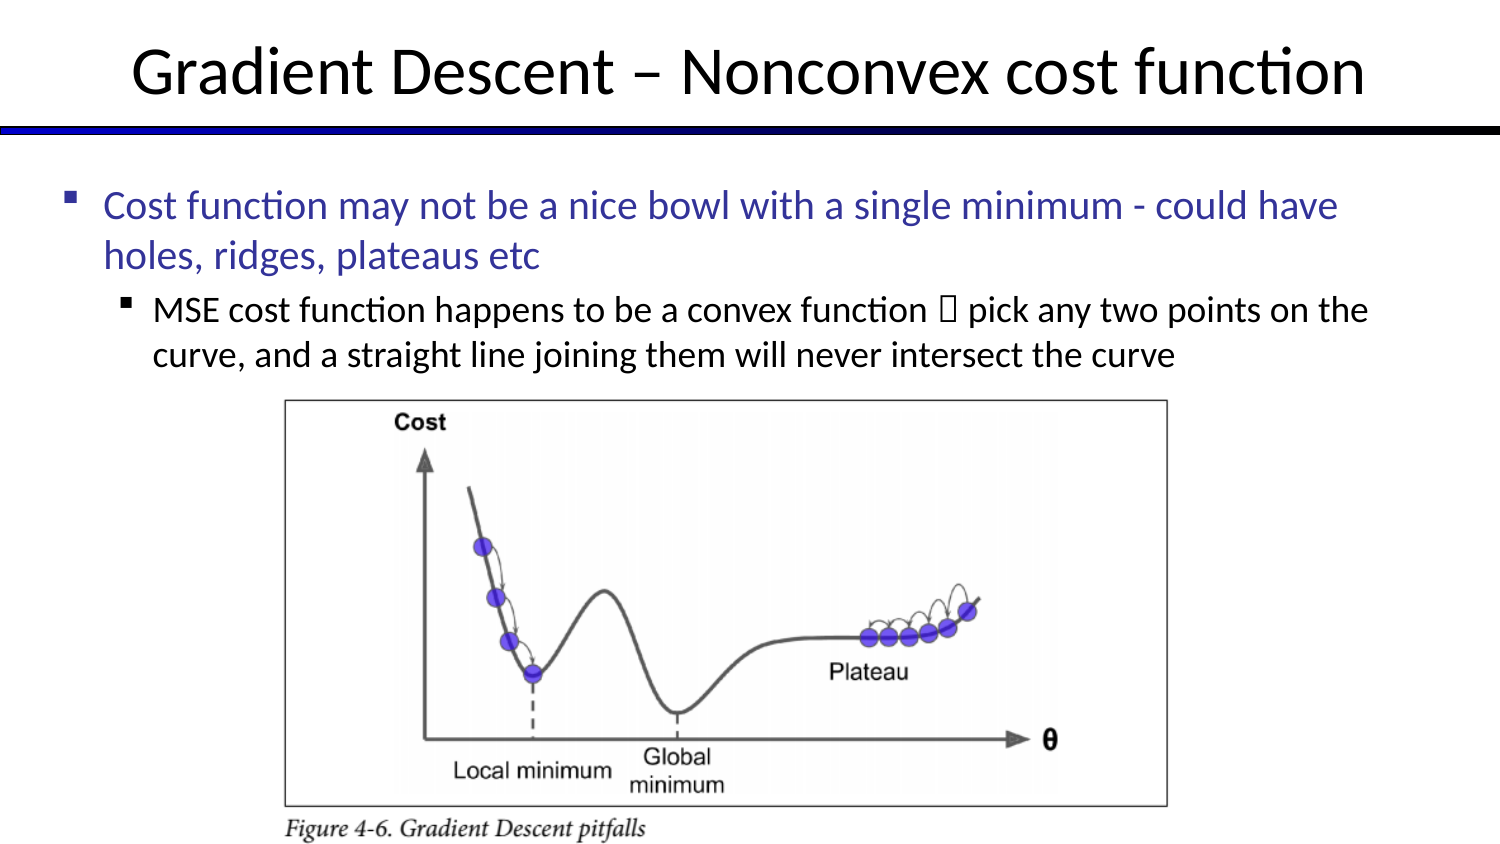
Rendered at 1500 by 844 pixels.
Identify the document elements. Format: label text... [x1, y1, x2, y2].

list Cost function may not be a nice bowl with a single minimum - could have holes, ridges, plateaus etc MSE cost function happens to be a convex function  pick any two points on the curve, and a straight line joining them will never intersect the curve [49, 171, 1451, 754]
picture [280, 396, 1178, 844]
title Gradient Descent – Nonconvex cost function [0, 0, 1500, 138]
